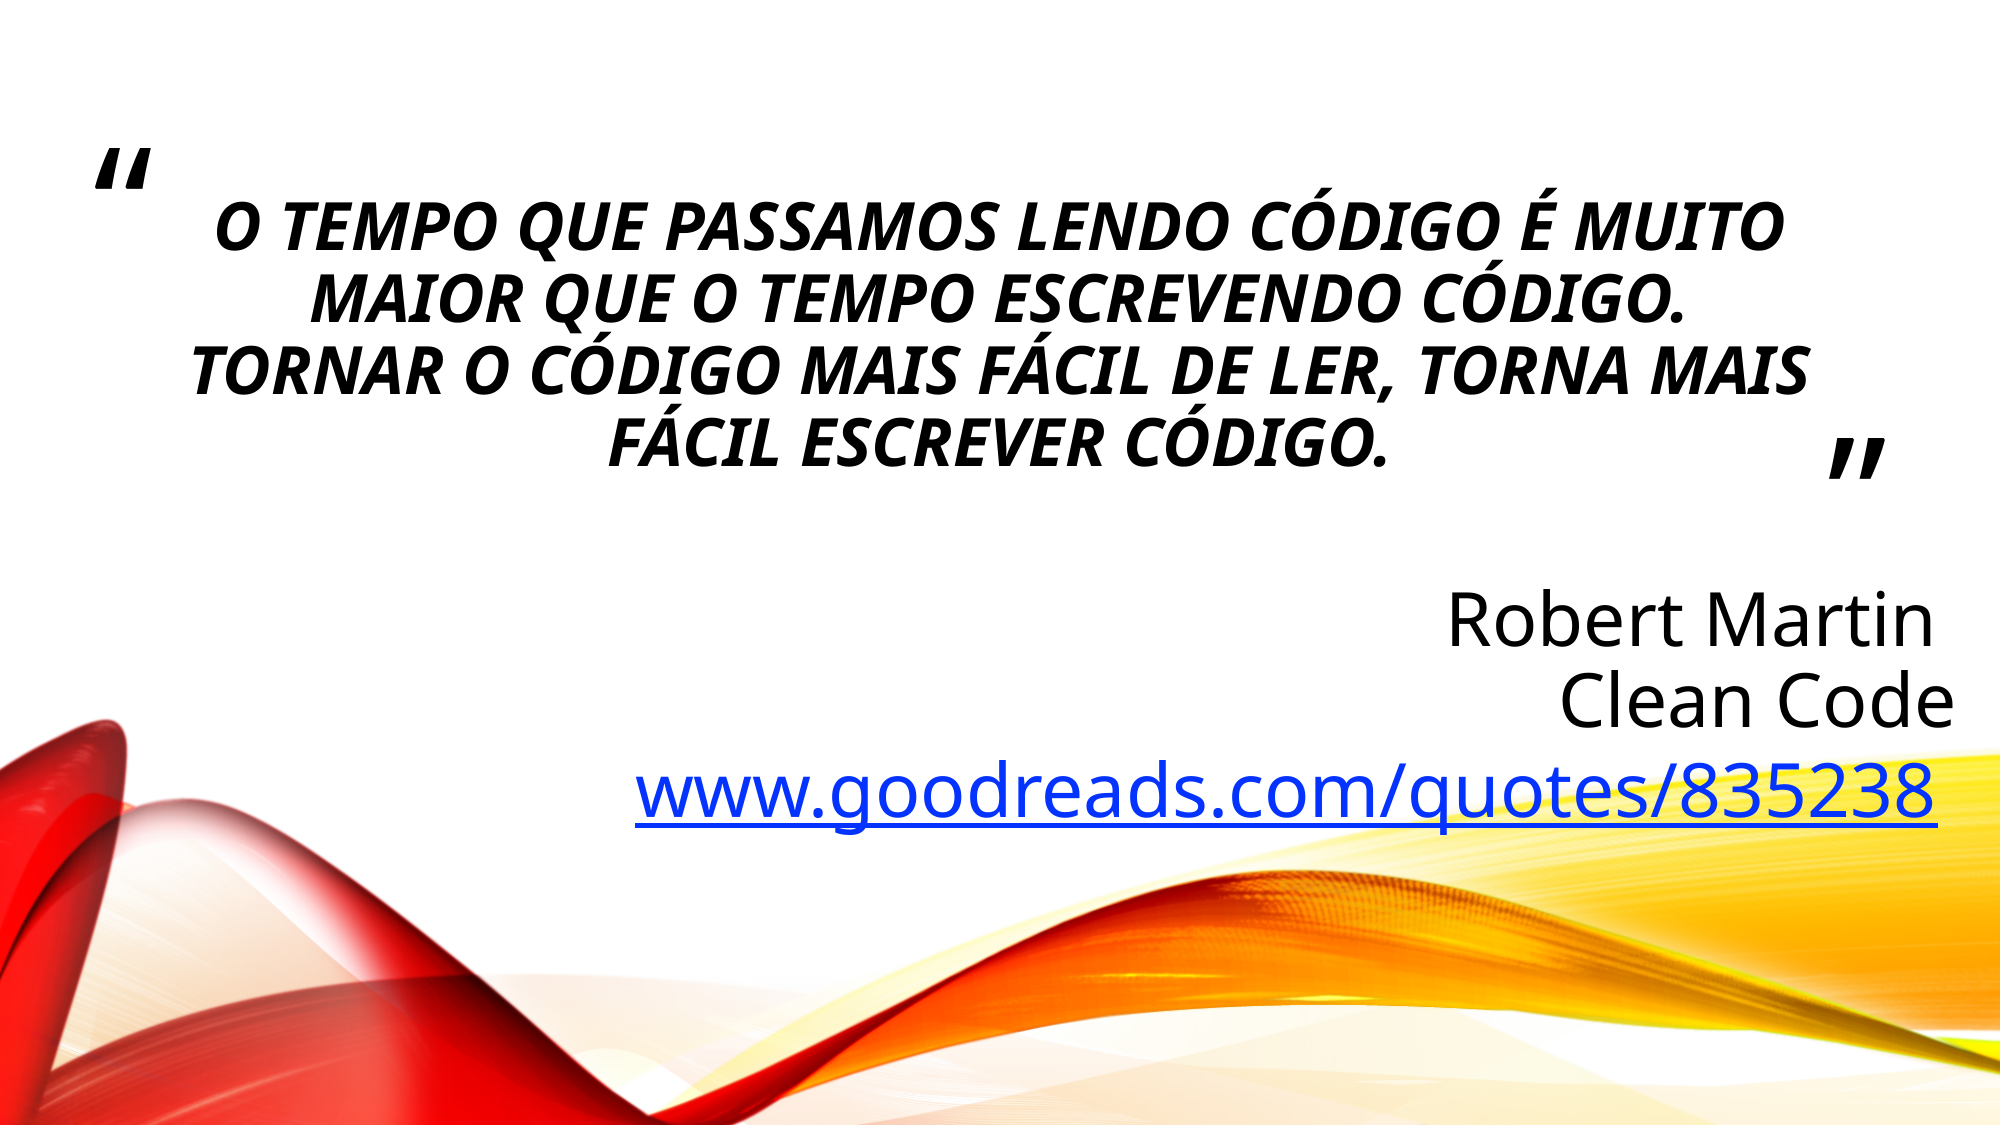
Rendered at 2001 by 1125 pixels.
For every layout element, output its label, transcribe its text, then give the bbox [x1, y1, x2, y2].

list Robert Martin Clean Code www.goodreads.com/quotes/835238 [245, 574, 1972, 853]
title O tempo que passamos lendo Código é muito maior que o tempo escrevendo Código. Tornar o Código mais fácil de ler, torna mais fácil escrever Código. [168, 123, 1834, 551]
picture [0, 717, 2000, 1125]
